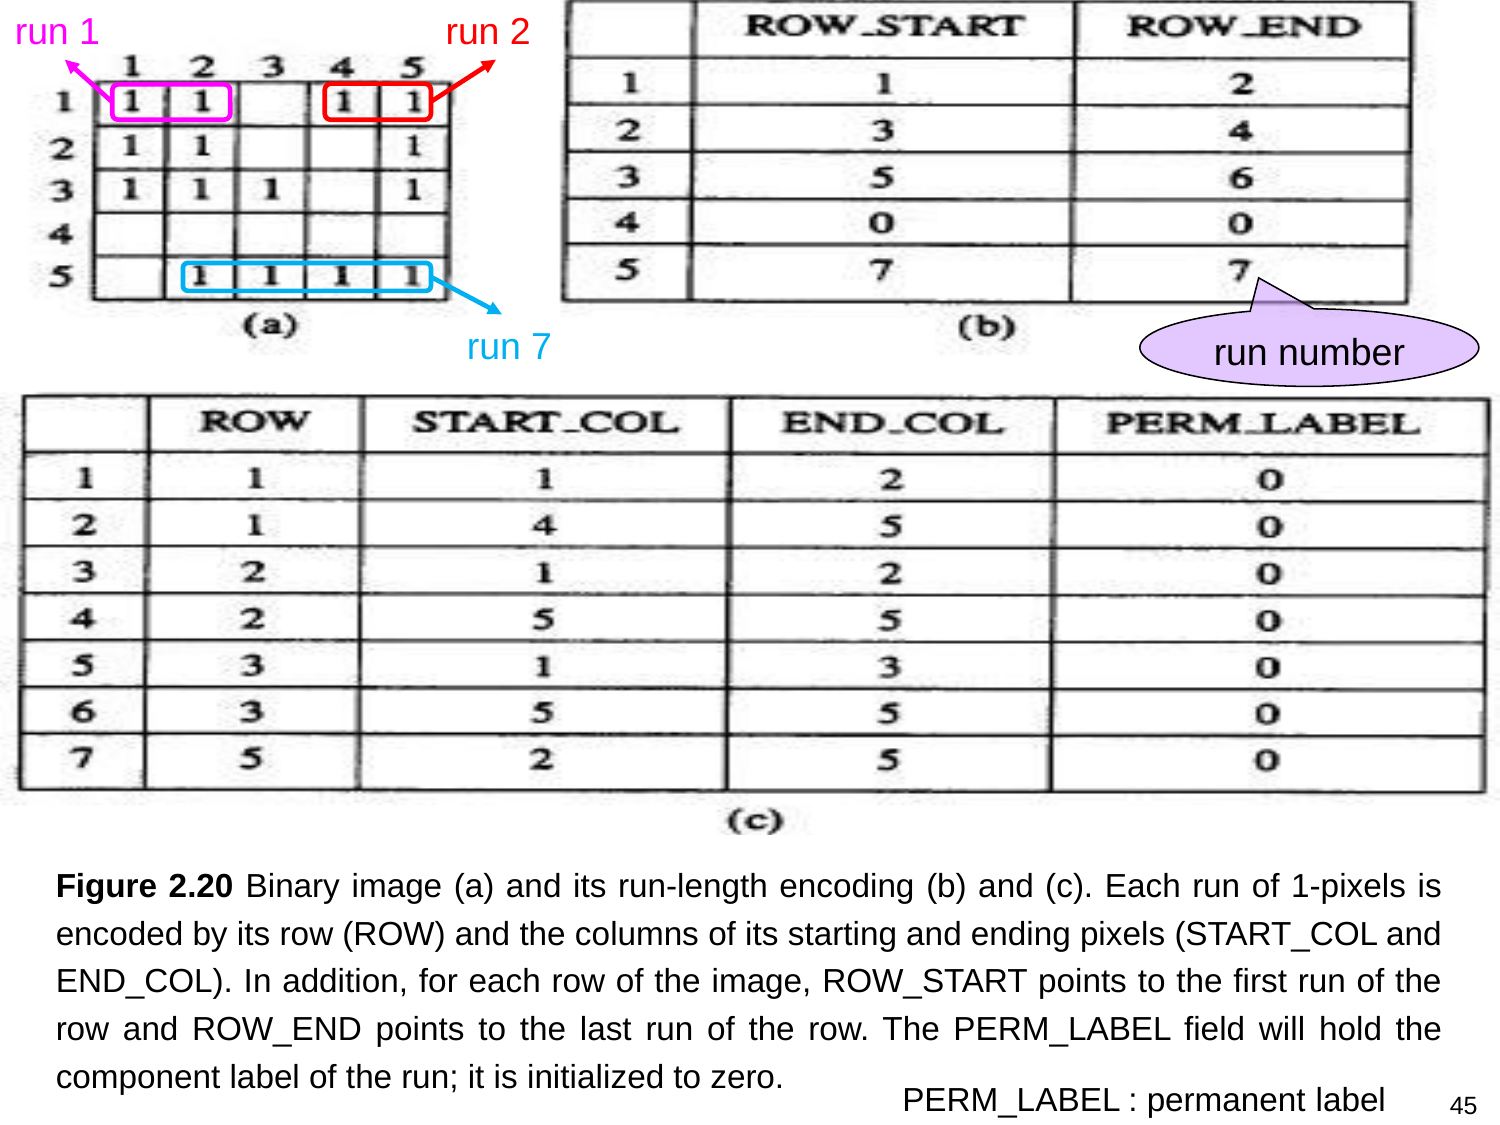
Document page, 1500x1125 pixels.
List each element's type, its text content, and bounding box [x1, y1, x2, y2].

picture [0, 0, 1500, 835]
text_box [430, 276, 503, 315]
text_box Figure 2.20 Binary image (a) and its run-length encoding (b) and (c). Each run of 1-pixels is encoded by its row (ROW) and the columns of its starting and ending pixels (START_COL and END_COL). In addition, for each row of the image, ROW_START points to the first run of the row and ROW_END points to the last run of the row. The PERM_LABEL field will hold the component label of the run; it is initialized to zero. [41, 848, 1459, 1103]
text_box PERM_LABEL : permanent label [878, 1070, 1401, 1125]
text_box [430, 59, 497, 103]
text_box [64, 59, 113, 103]
text_box 45 [1435, 1082, 1500, 1125]
